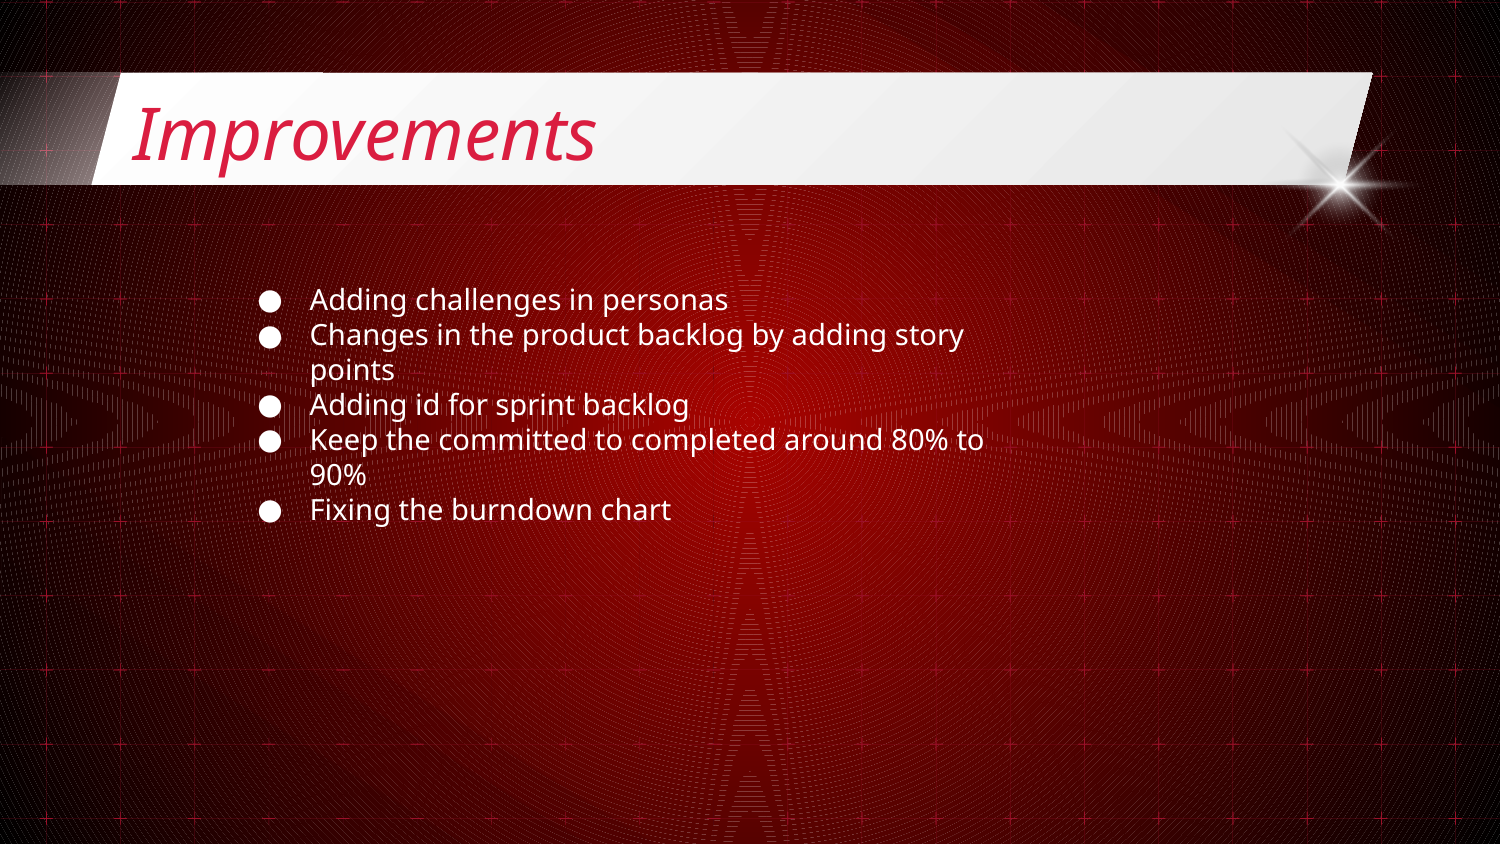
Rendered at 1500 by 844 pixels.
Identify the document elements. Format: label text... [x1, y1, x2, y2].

picture [0, 0, 1500, 844]
text_box Adding challenges in personas Changes in the product backlog by adding story points Adding id for sprint backlog Keep the committed to completed around 80% to 90% Fixing the burndown chart [219, 266, 1029, 733]
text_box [0, 72, 1373, 185]
title Improvements [1373, 72, 1382, 121]
